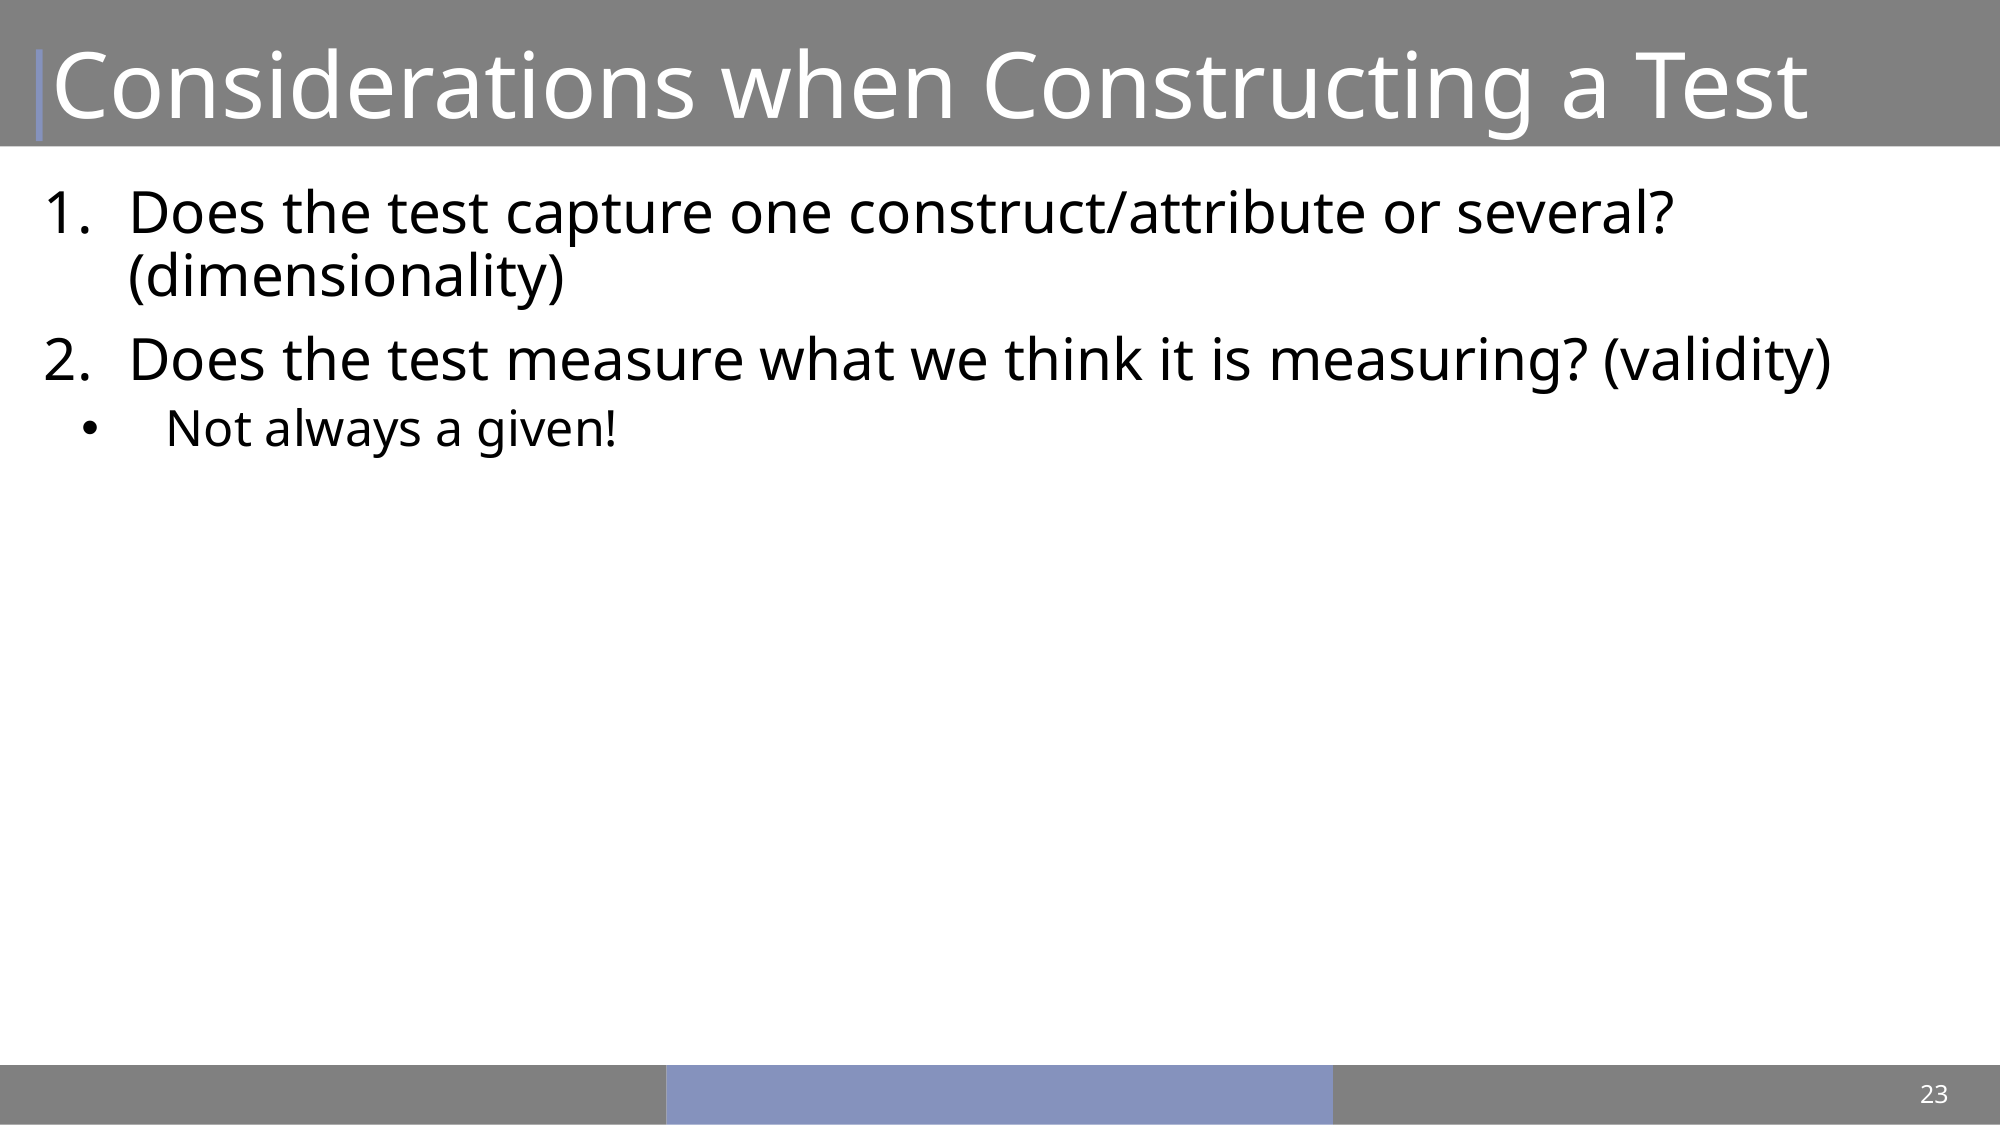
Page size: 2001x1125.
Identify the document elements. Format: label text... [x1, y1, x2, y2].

slide_number 23 [1513, 1065, 1964, 1125]
list Does the test capture one construct/attribute or several? (dimensionality) Does the test measure what we think it is measuring? (validity) Not always a given! [28, 176, 1964, 1018]
title Considerations when Constructing a Test [36, 30, 2000, 147]
